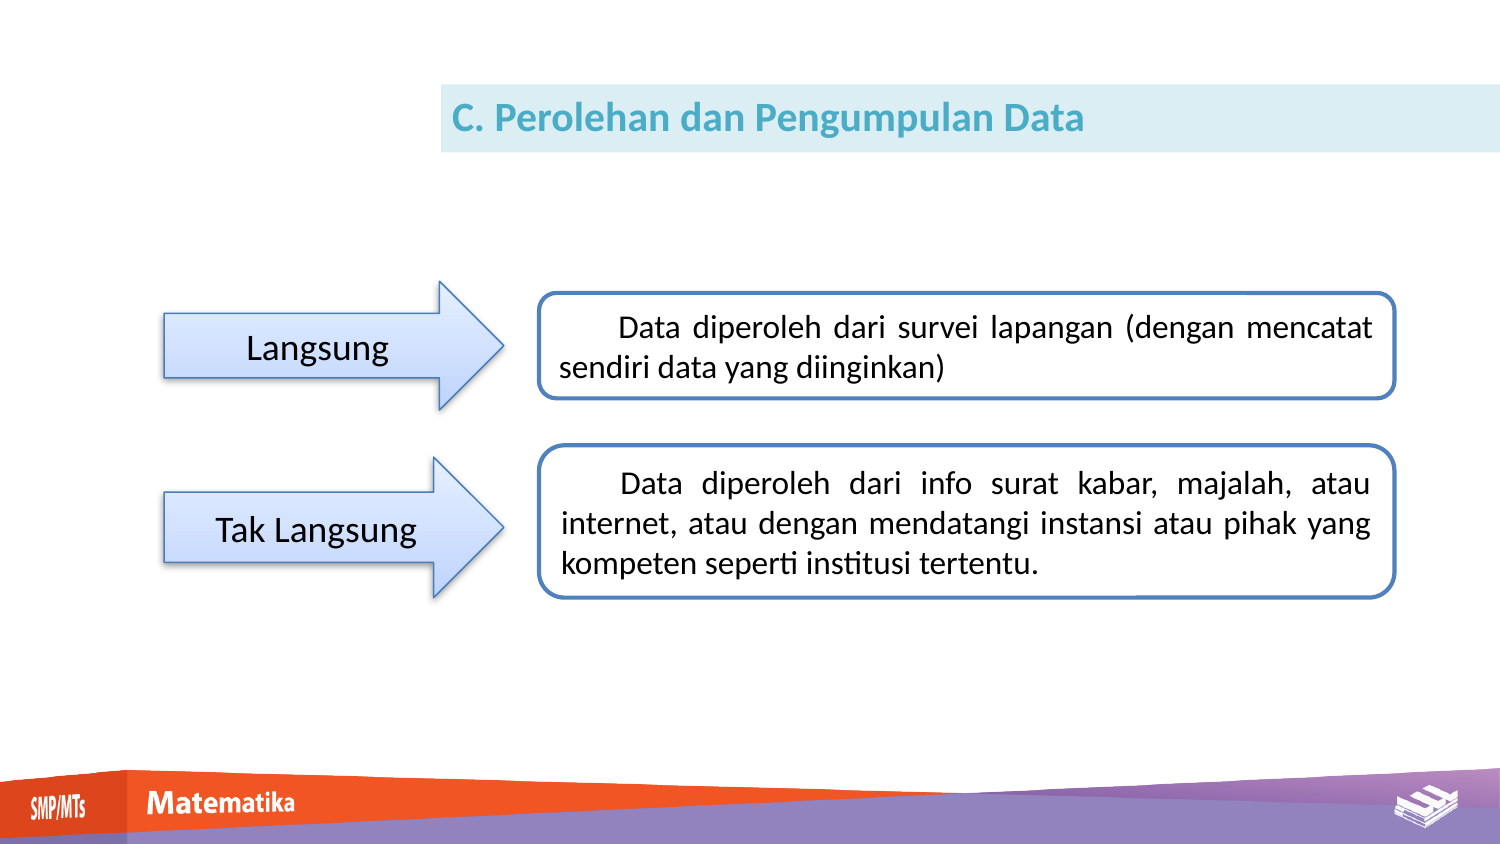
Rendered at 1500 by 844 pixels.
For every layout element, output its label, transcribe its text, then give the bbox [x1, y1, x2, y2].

text_box C. Perolehan dan Pengumpulan Data [440, 84, 1500, 153]
picture [0, 768, 1500, 844]
text_box Data diperoleh dari info surat kabar, majalah, atau internet, atau dengan mendatangi instansi atau pihak yang kompeten seperti institusi tertentu. [536, 443, 1397, 600]
text_box Data diperoleh dari survei lapangan (dengan mencatat sendiri data yang diinginkan) [536, 290, 1397, 401]
text_box Tak Langsung [163, 456, 505, 599]
text_box Langsung [163, 280, 505, 411]
